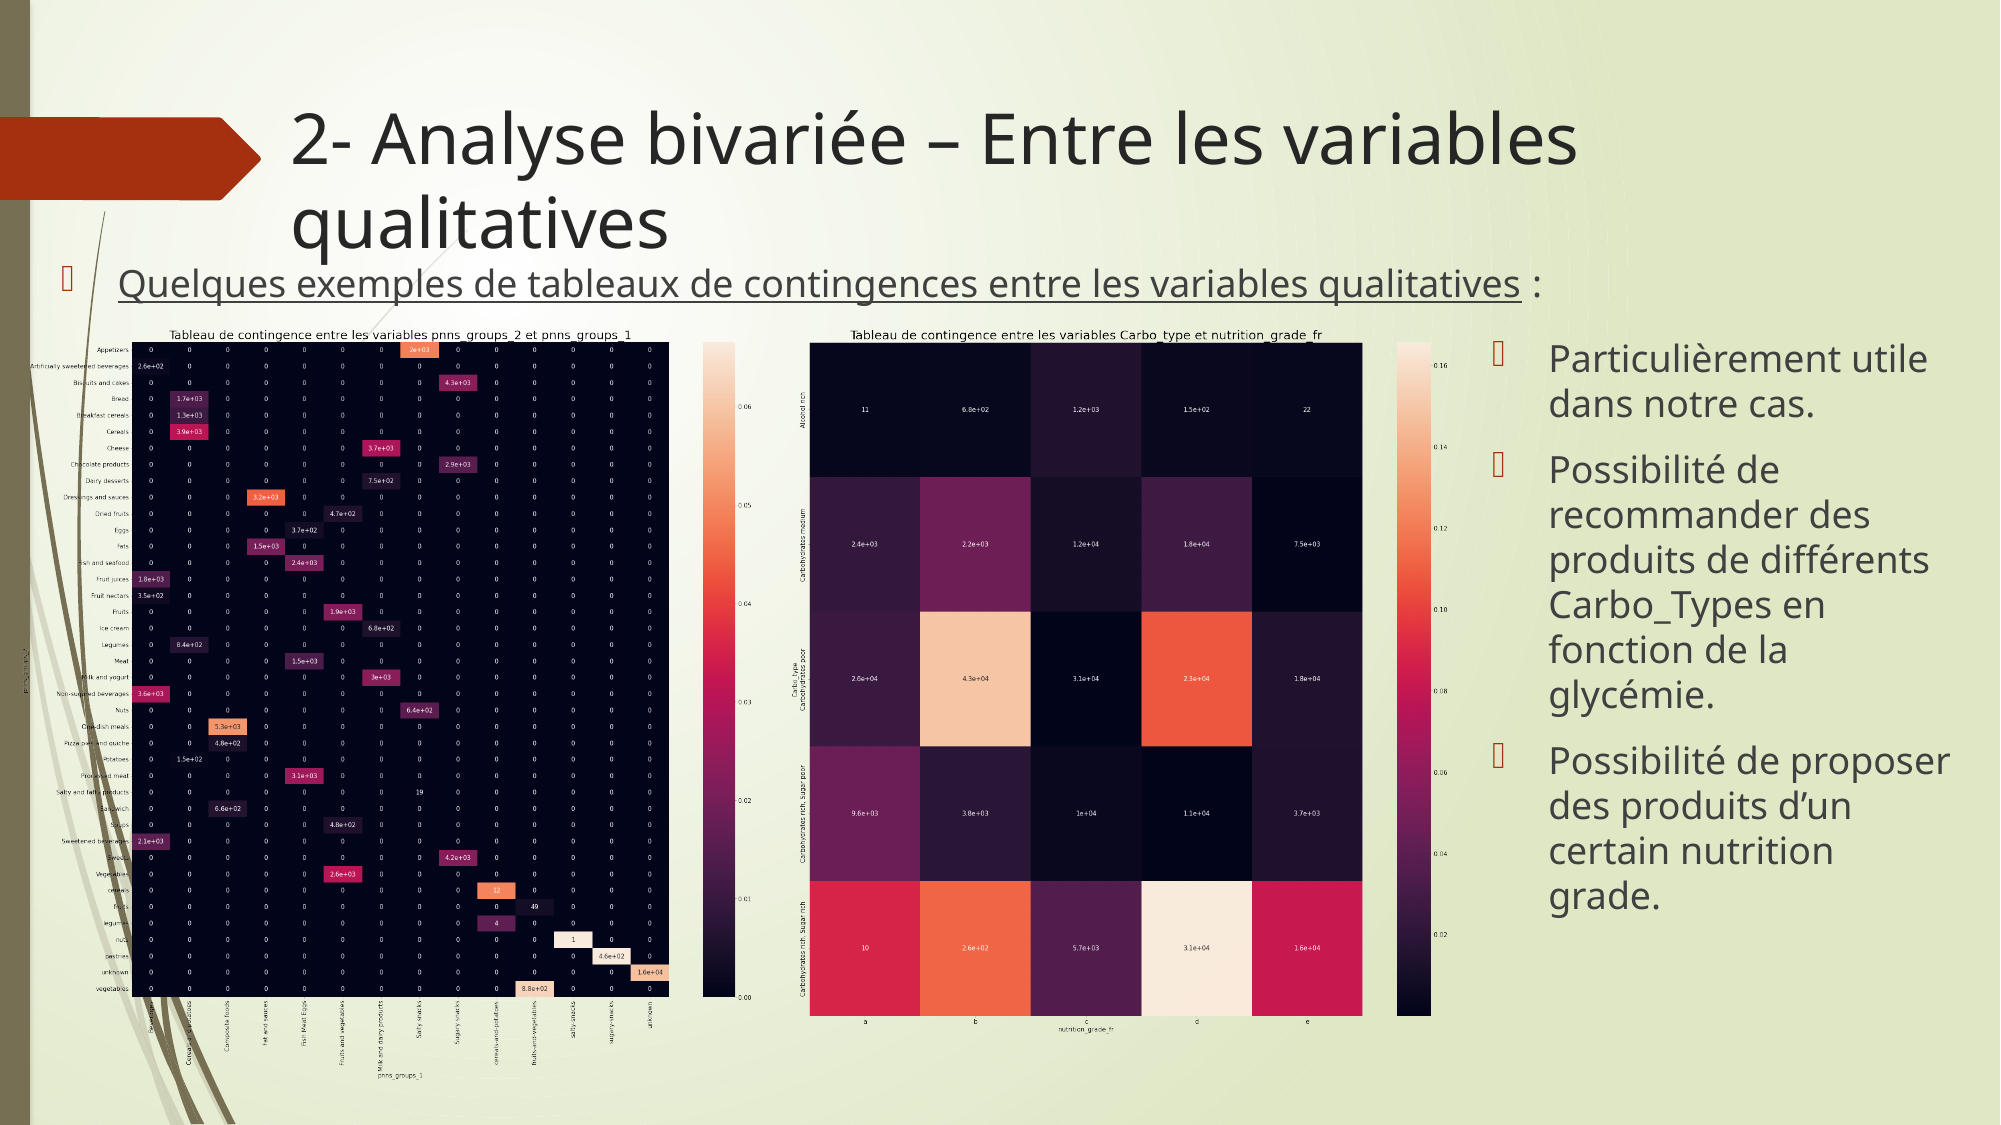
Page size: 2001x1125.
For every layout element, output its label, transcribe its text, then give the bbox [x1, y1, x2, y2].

text_box Particulièrement utile dans notre cas. Possibilité de recommander des produits de différents Carbo_Types en fonction de la glycémie. Possibilité de proposer des produits d’un certain nutrition grade. [1477, 327, 1967, 1057]
picture [18, 327, 754, 1082]
title 2- Analyse bivariée – Entre les variables qualitatives [275, 86, 1976, 252]
text_box Quelques exemples de tableaux de contingences entre les variables qualitatives : [46, 252, 2000, 873]
picture [789, 327, 1451, 1036]
